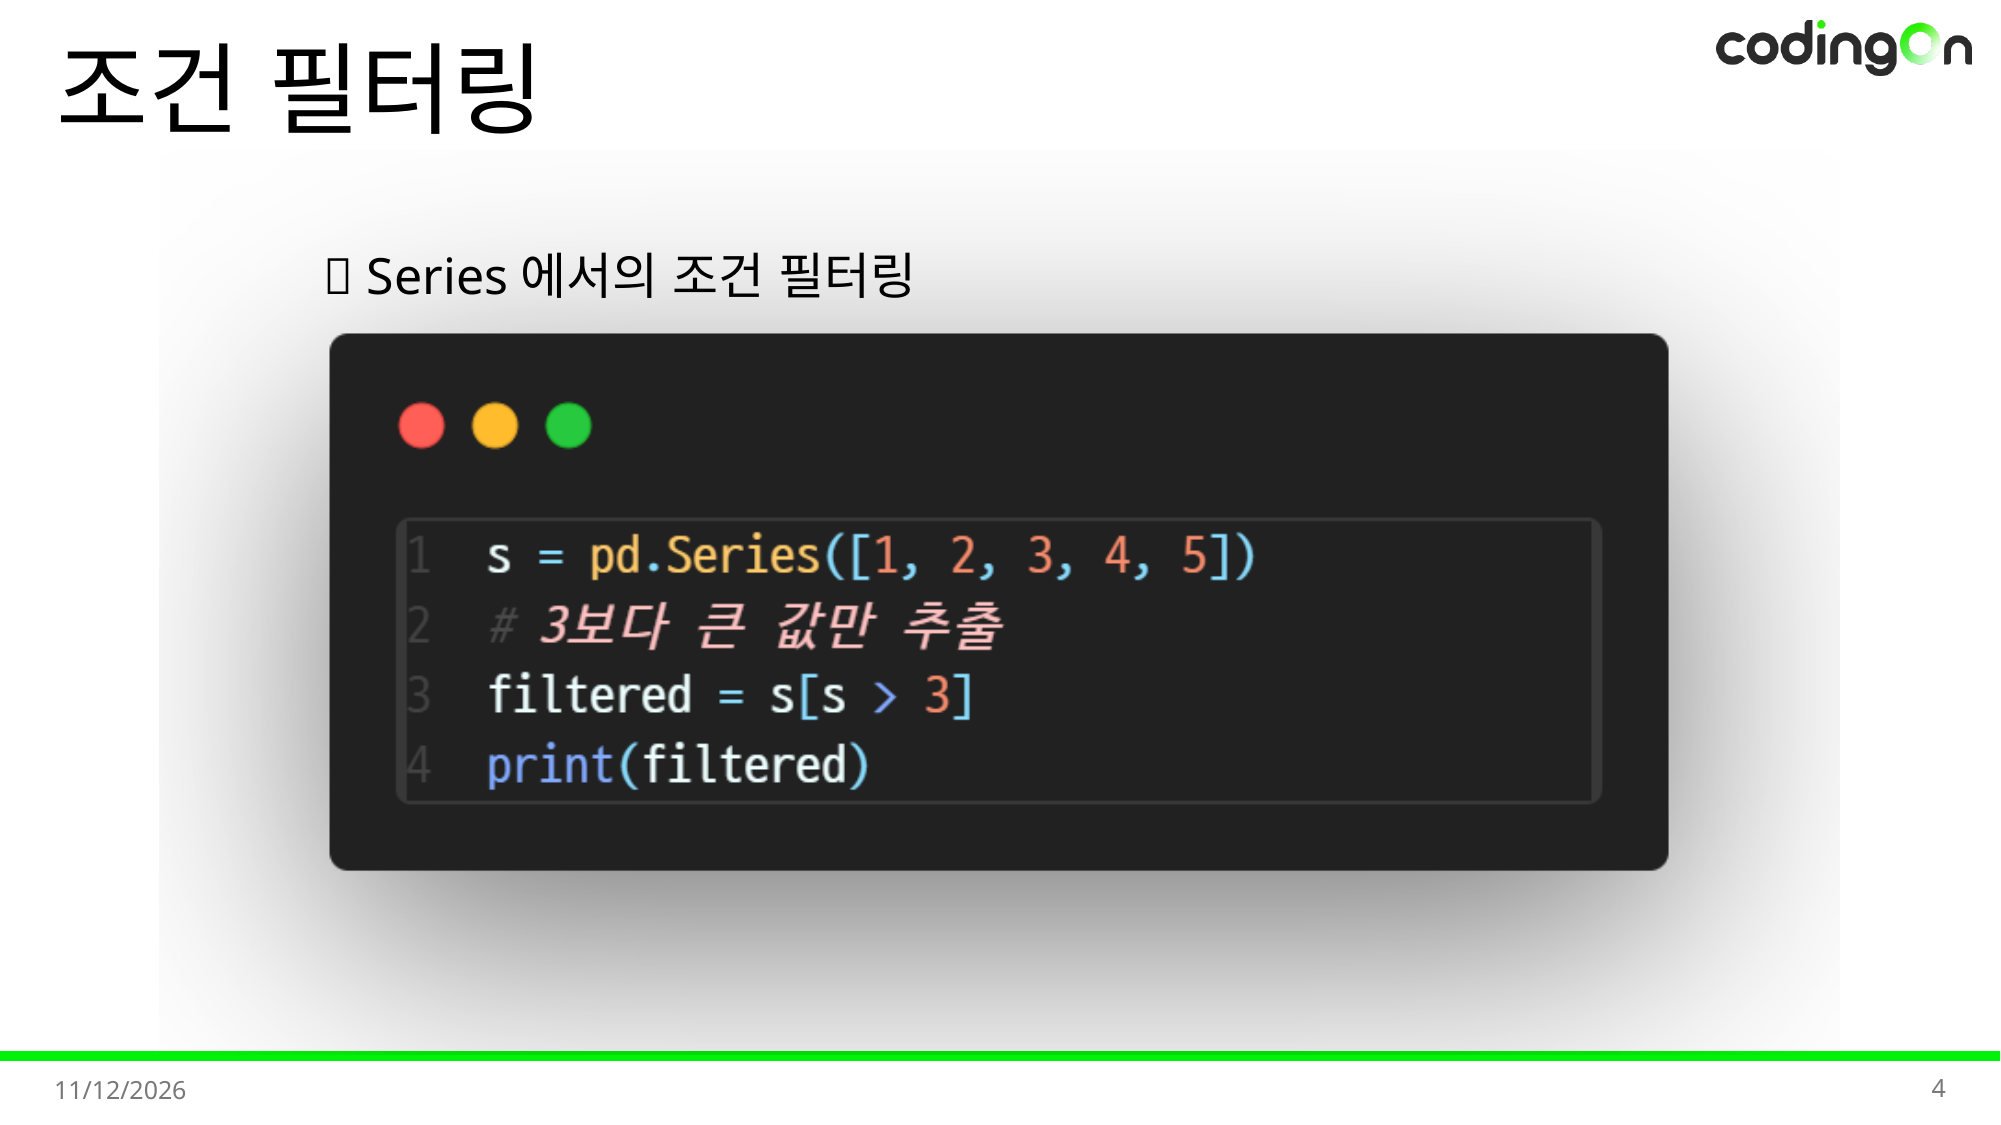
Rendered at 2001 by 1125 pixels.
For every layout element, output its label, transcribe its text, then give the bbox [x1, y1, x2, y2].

picture [1767, 20, 1972, 76]
title 조건 필터링 [41, 0, 1767, 188]
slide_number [39, 1061, 490, 1122]
picture [159, 150, 1840, 1055]
slide_number 4 [1510, 1059, 1961, 1120]
